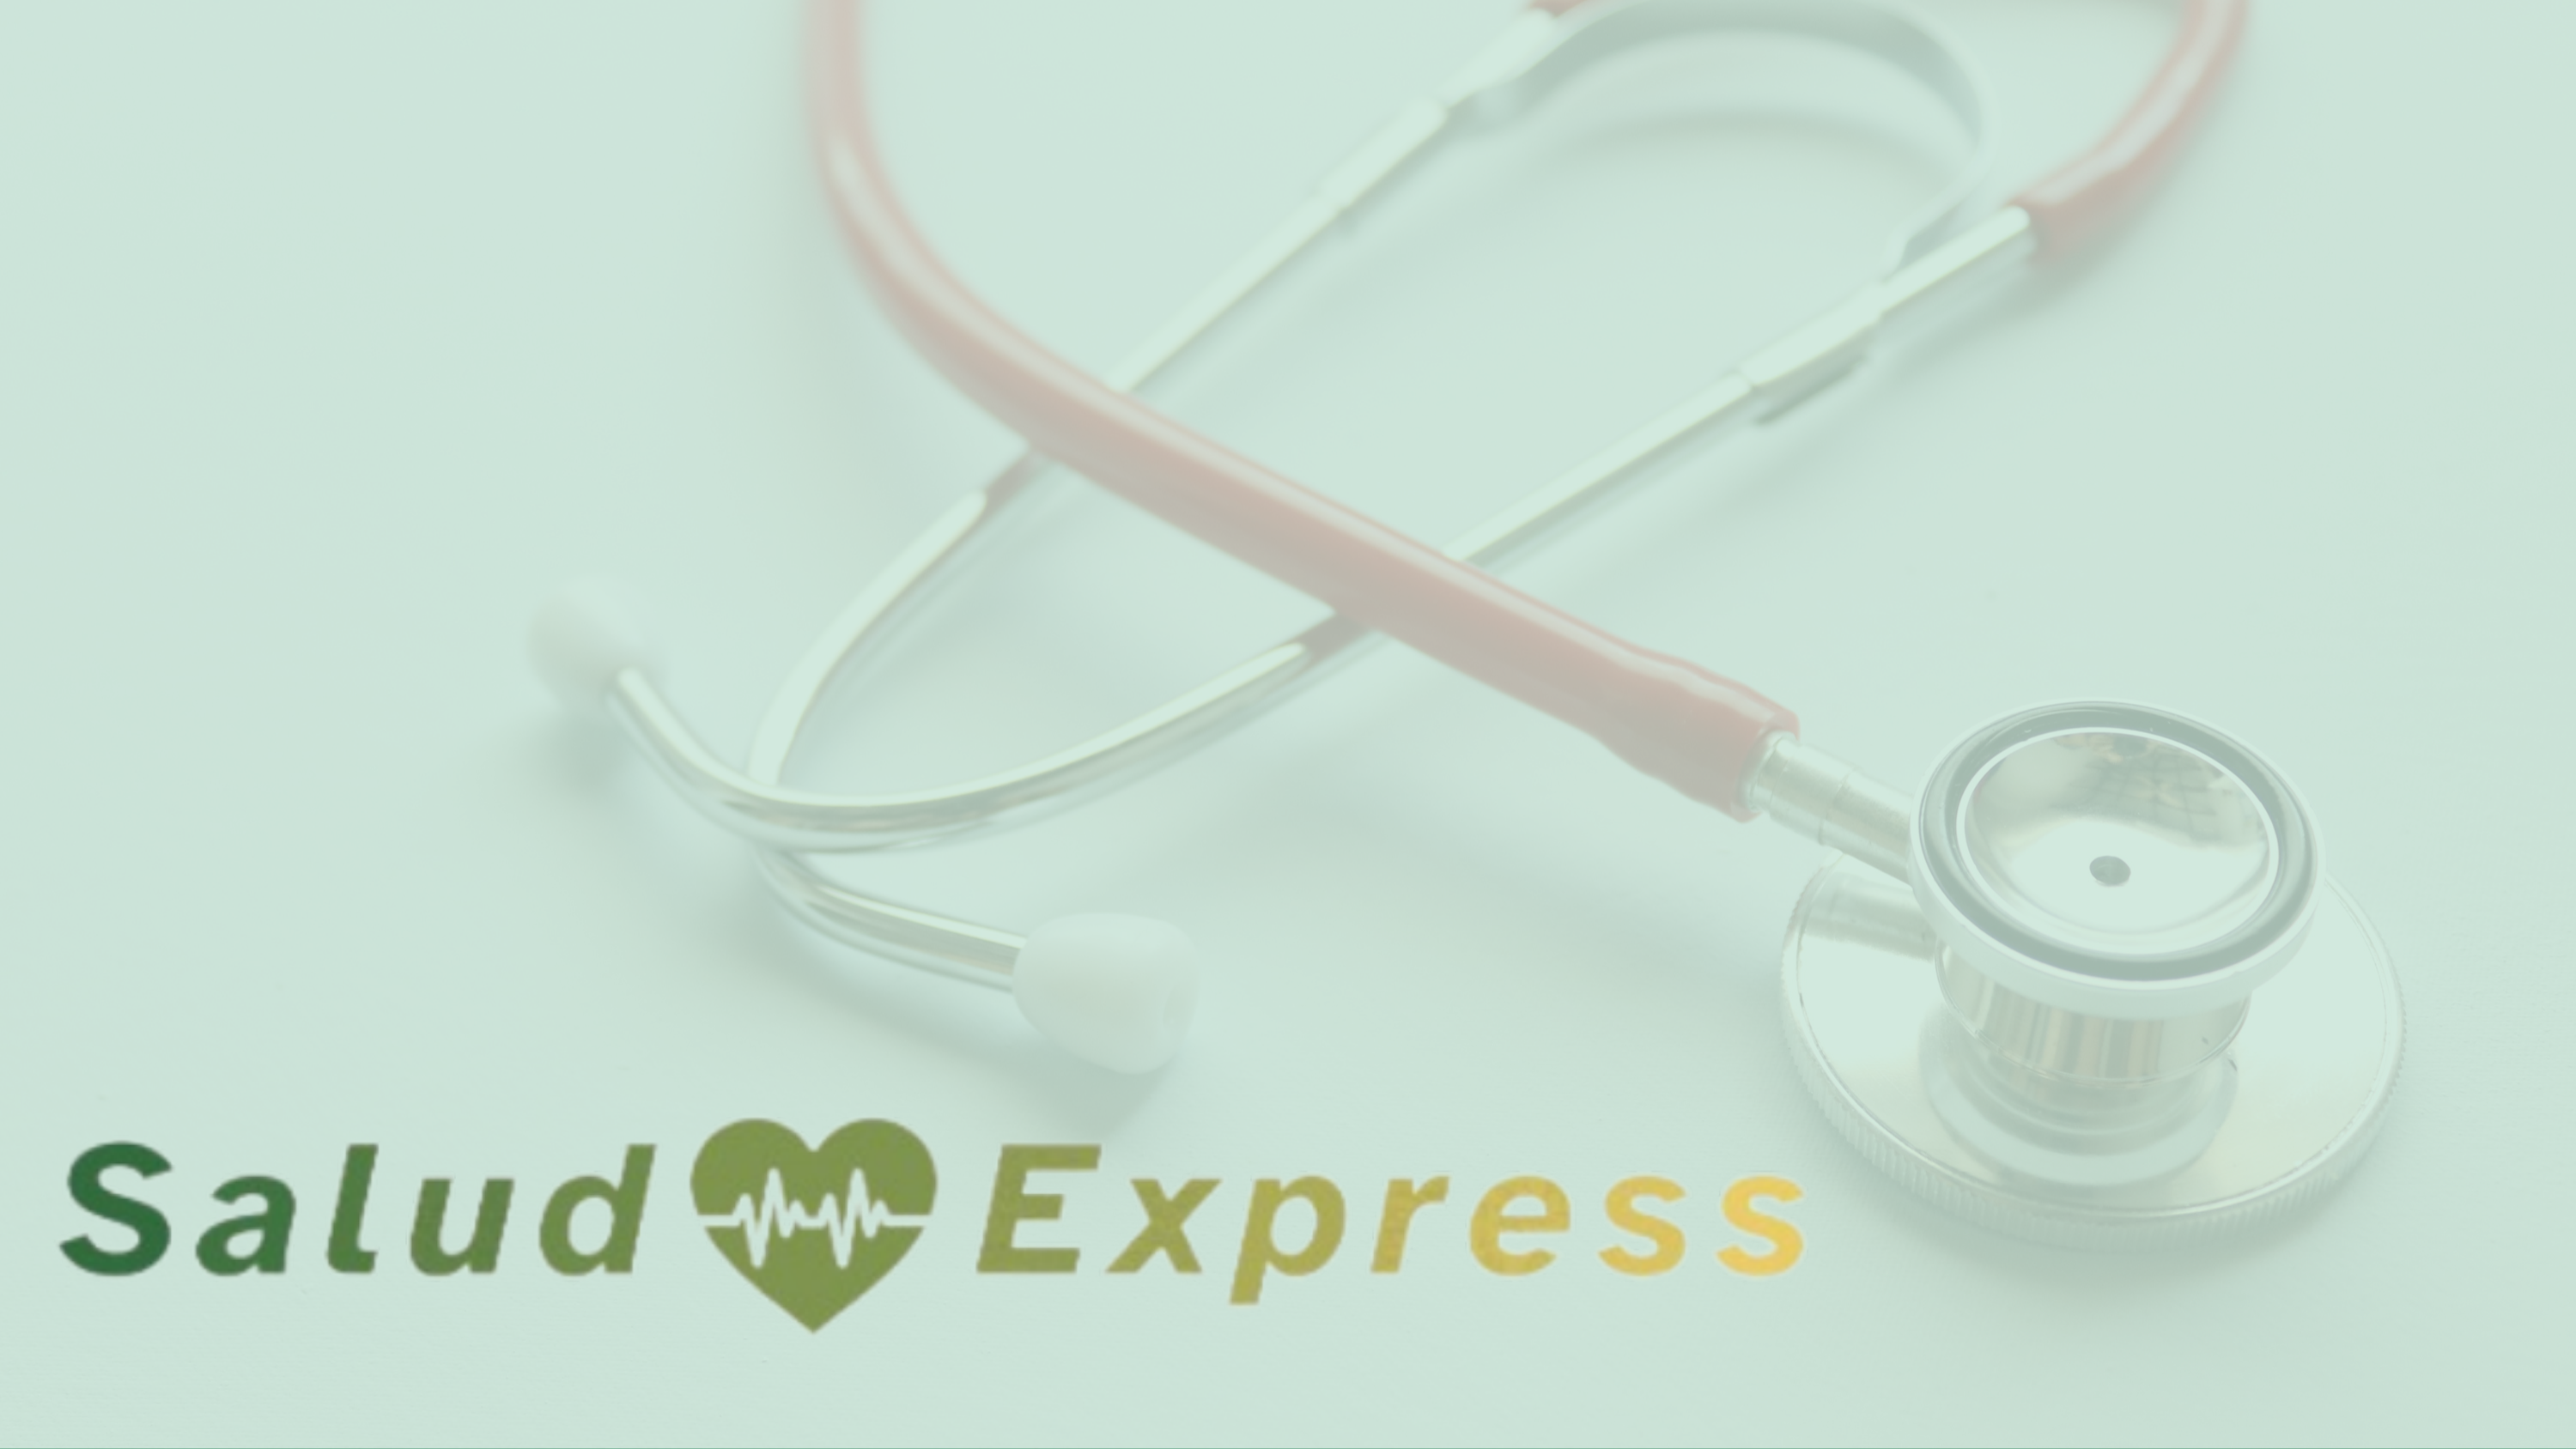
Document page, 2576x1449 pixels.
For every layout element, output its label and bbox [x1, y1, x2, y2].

text_box [0, 0, 2576, 1449]
